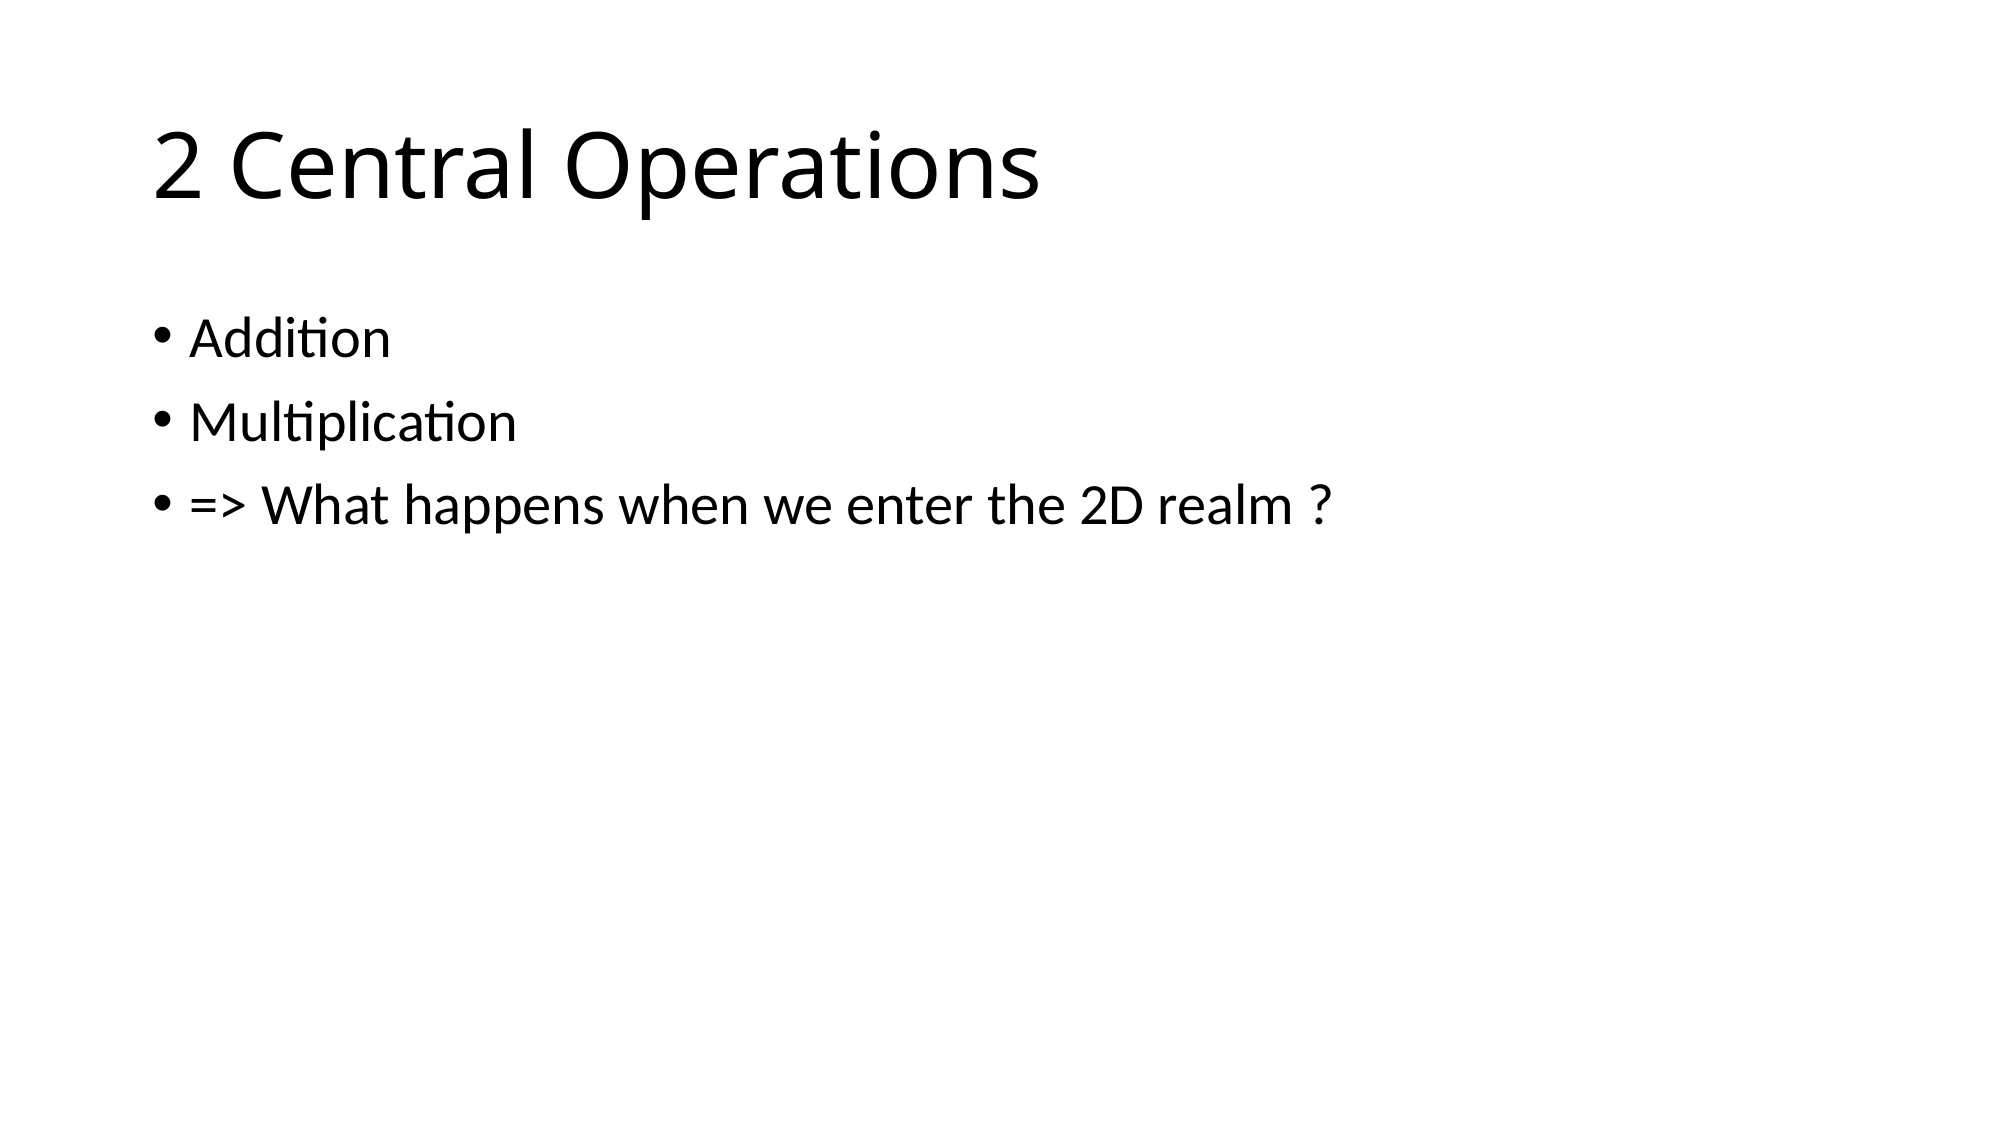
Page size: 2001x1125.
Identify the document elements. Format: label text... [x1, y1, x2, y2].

list Addition Multiplication => What happens when we enter the 2D realm ? [137, 299, 1863, 1014]
title 2 Central Operations [137, 59, 1863, 278]
